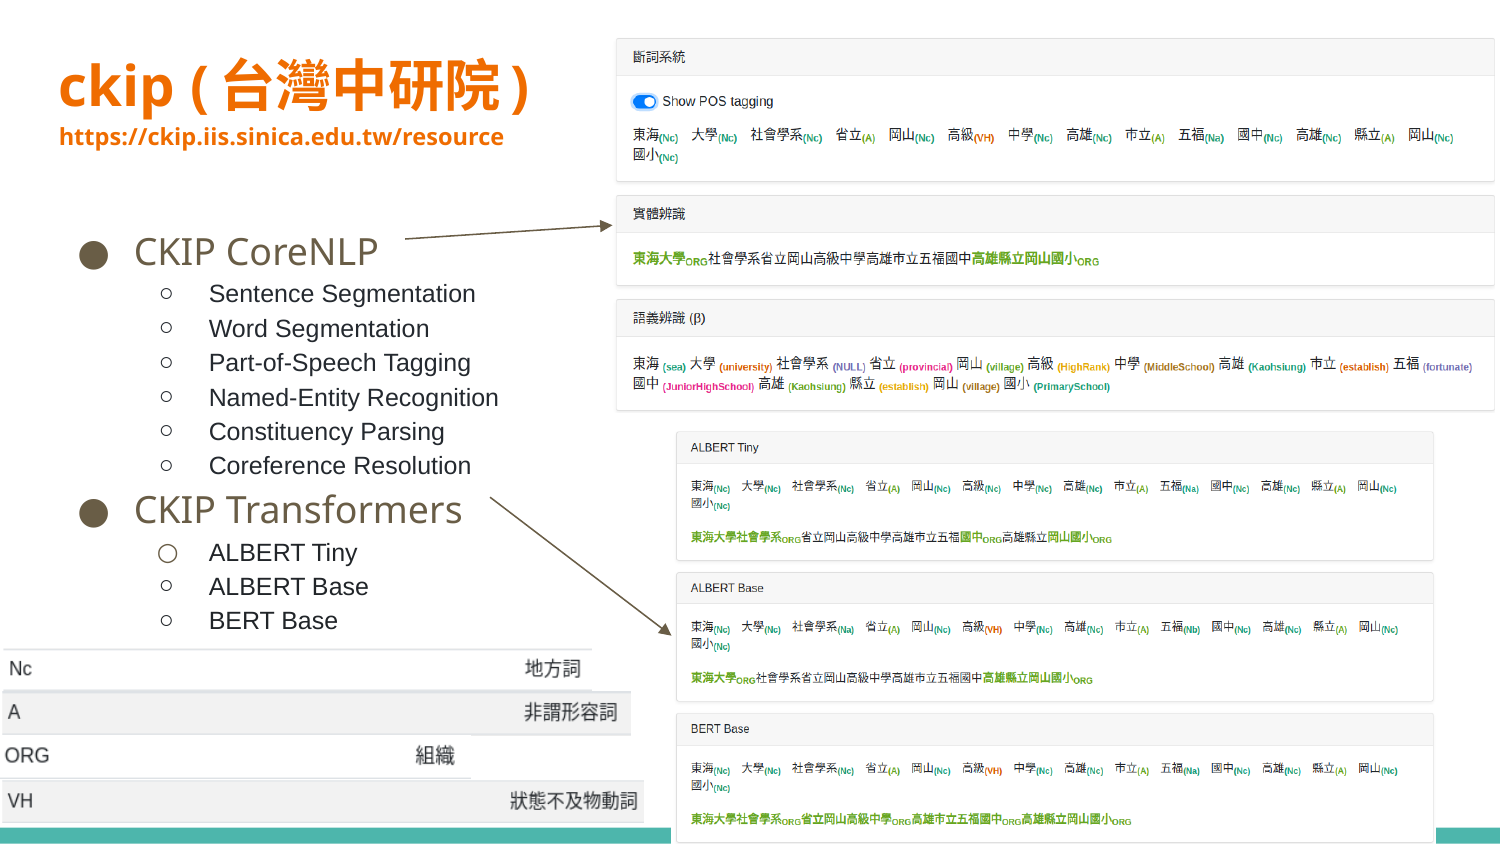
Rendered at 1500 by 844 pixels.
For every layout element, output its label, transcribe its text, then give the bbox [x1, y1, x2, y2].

text_box CKIP CoreNLP Sentence Segmentation Word Segmentation Part-of-Speech Tagging Named-Entity Recognition Constituency Parsing Coreference Resolution CKIP Transformers ALBERT Tiny ALBERT Base BERT Base [43, 206, 1442, 749]
picture [671, 427, 1437, 844]
picture [0, 648, 644, 823]
text_box [405, 219, 607, 240]
text_box [489, 497, 666, 635]
picture [612, 37, 1496, 413]
text_box ckip (台灣中研院) https://ckip.iis.sinica.edu.tw/resource [43, 25, 1442, 194]
